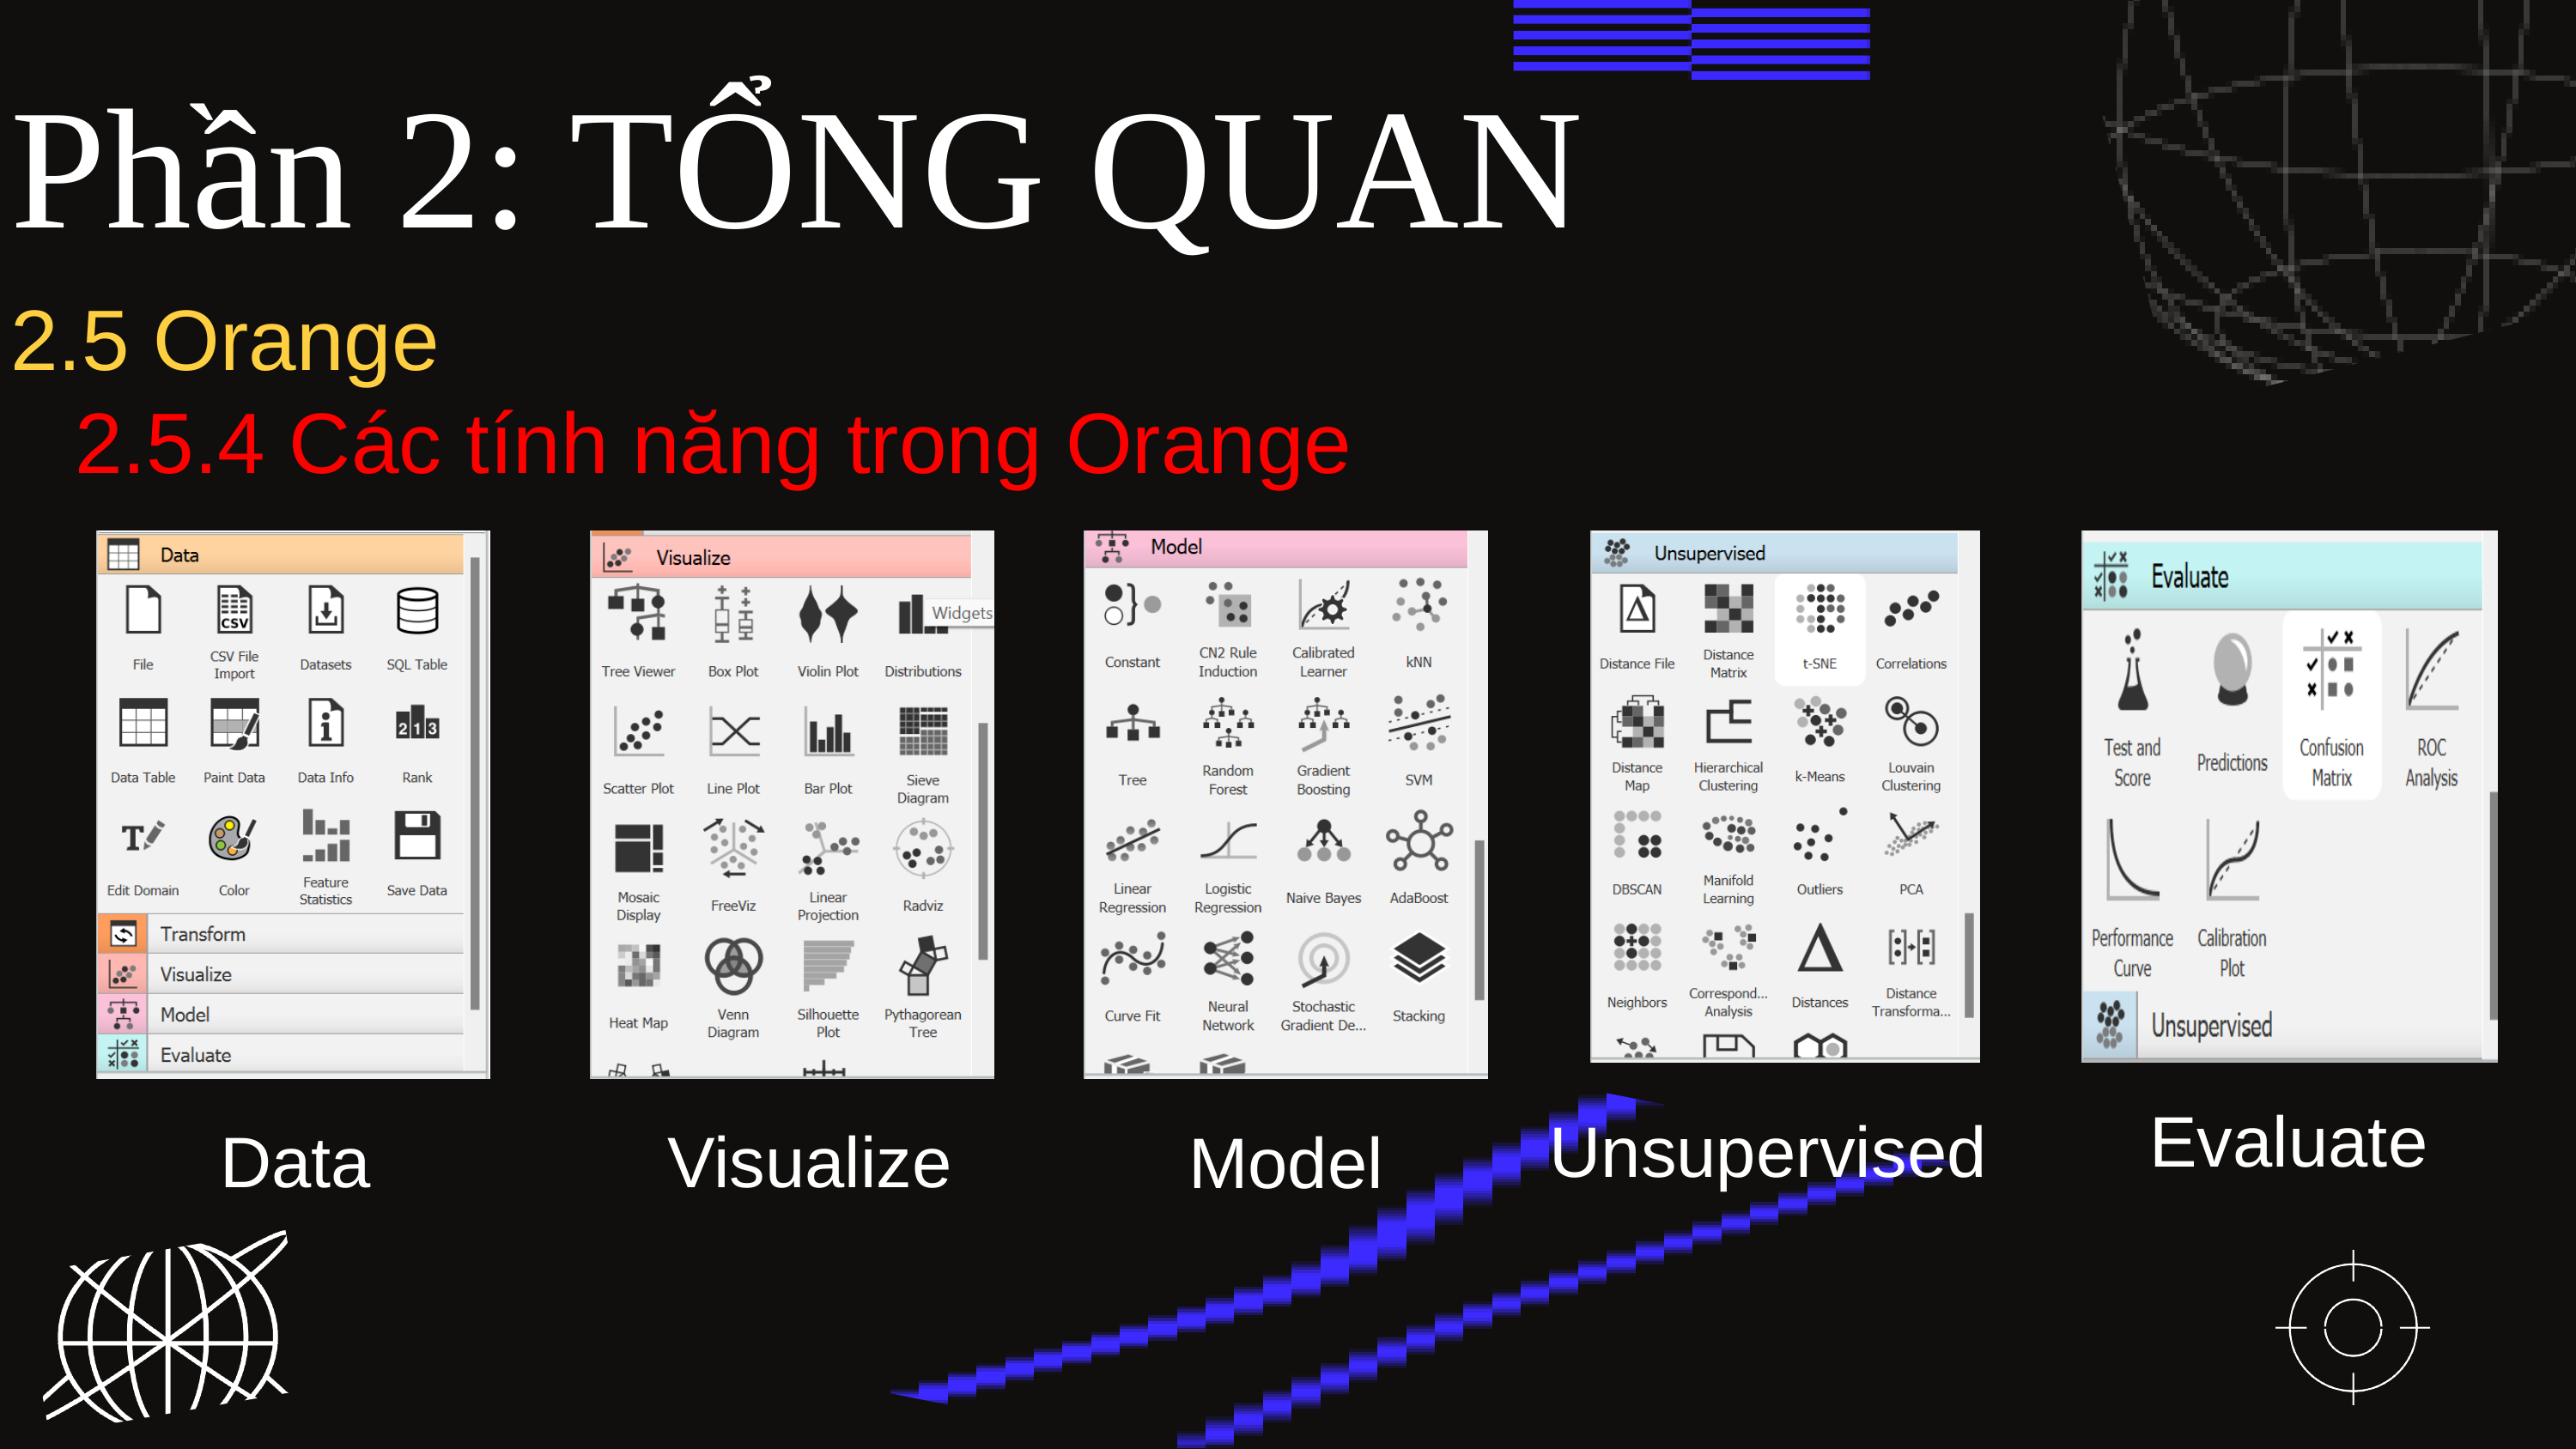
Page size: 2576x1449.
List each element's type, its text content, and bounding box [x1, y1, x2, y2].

text_box Phần 2: TỔNG QUAN [10, 123, 1692, 263]
text_box [375, 870, 2266, 1449]
text_box Unsupervised [1485, 1100, 2051, 1181]
text_box [1513, 0, 1870, 80]
picture [1589, 530, 1980, 1063]
picture [590, 530, 995, 1079]
text_box Model [1124, 1110, 1448, 1191]
text_box 2.5 Orange 2.5.4 Các tính năng trong Orange [10, 284, 2530, 1191]
text_box Visualize [654, 1109, 978, 1191]
text_box [2073, 0, 2576, 409]
text_box [2275, 1250, 2431, 1405]
text_box Data [118, 1109, 473, 1191]
picture [1084, 530, 1488, 1079]
picture [96, 530, 490, 1079]
text_box Evaluate [2124, 1088, 2453, 1170]
picture [2081, 530, 2498, 1063]
text_box [21, 1228, 313, 1434]
